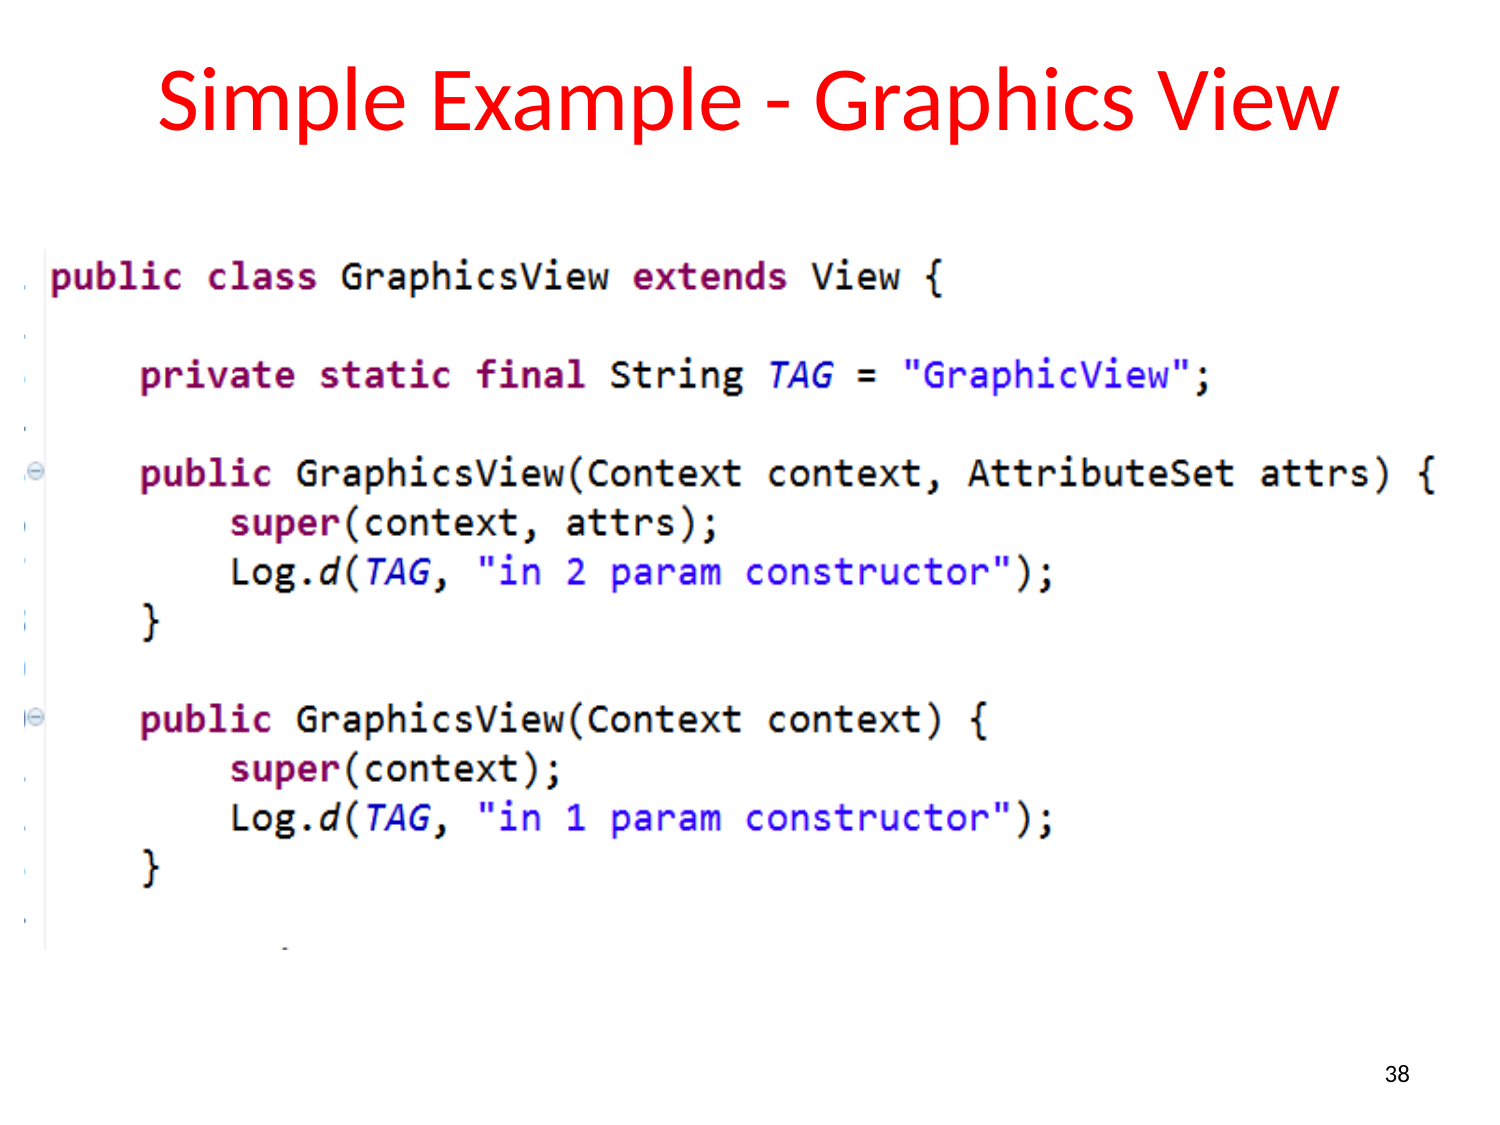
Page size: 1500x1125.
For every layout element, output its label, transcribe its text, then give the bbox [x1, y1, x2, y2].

title Simple Example - Graphics View [75, 0, 1425, 188]
slide_number 38 [1074, 1042, 1425, 1103]
picture [24, 249, 1489, 951]
